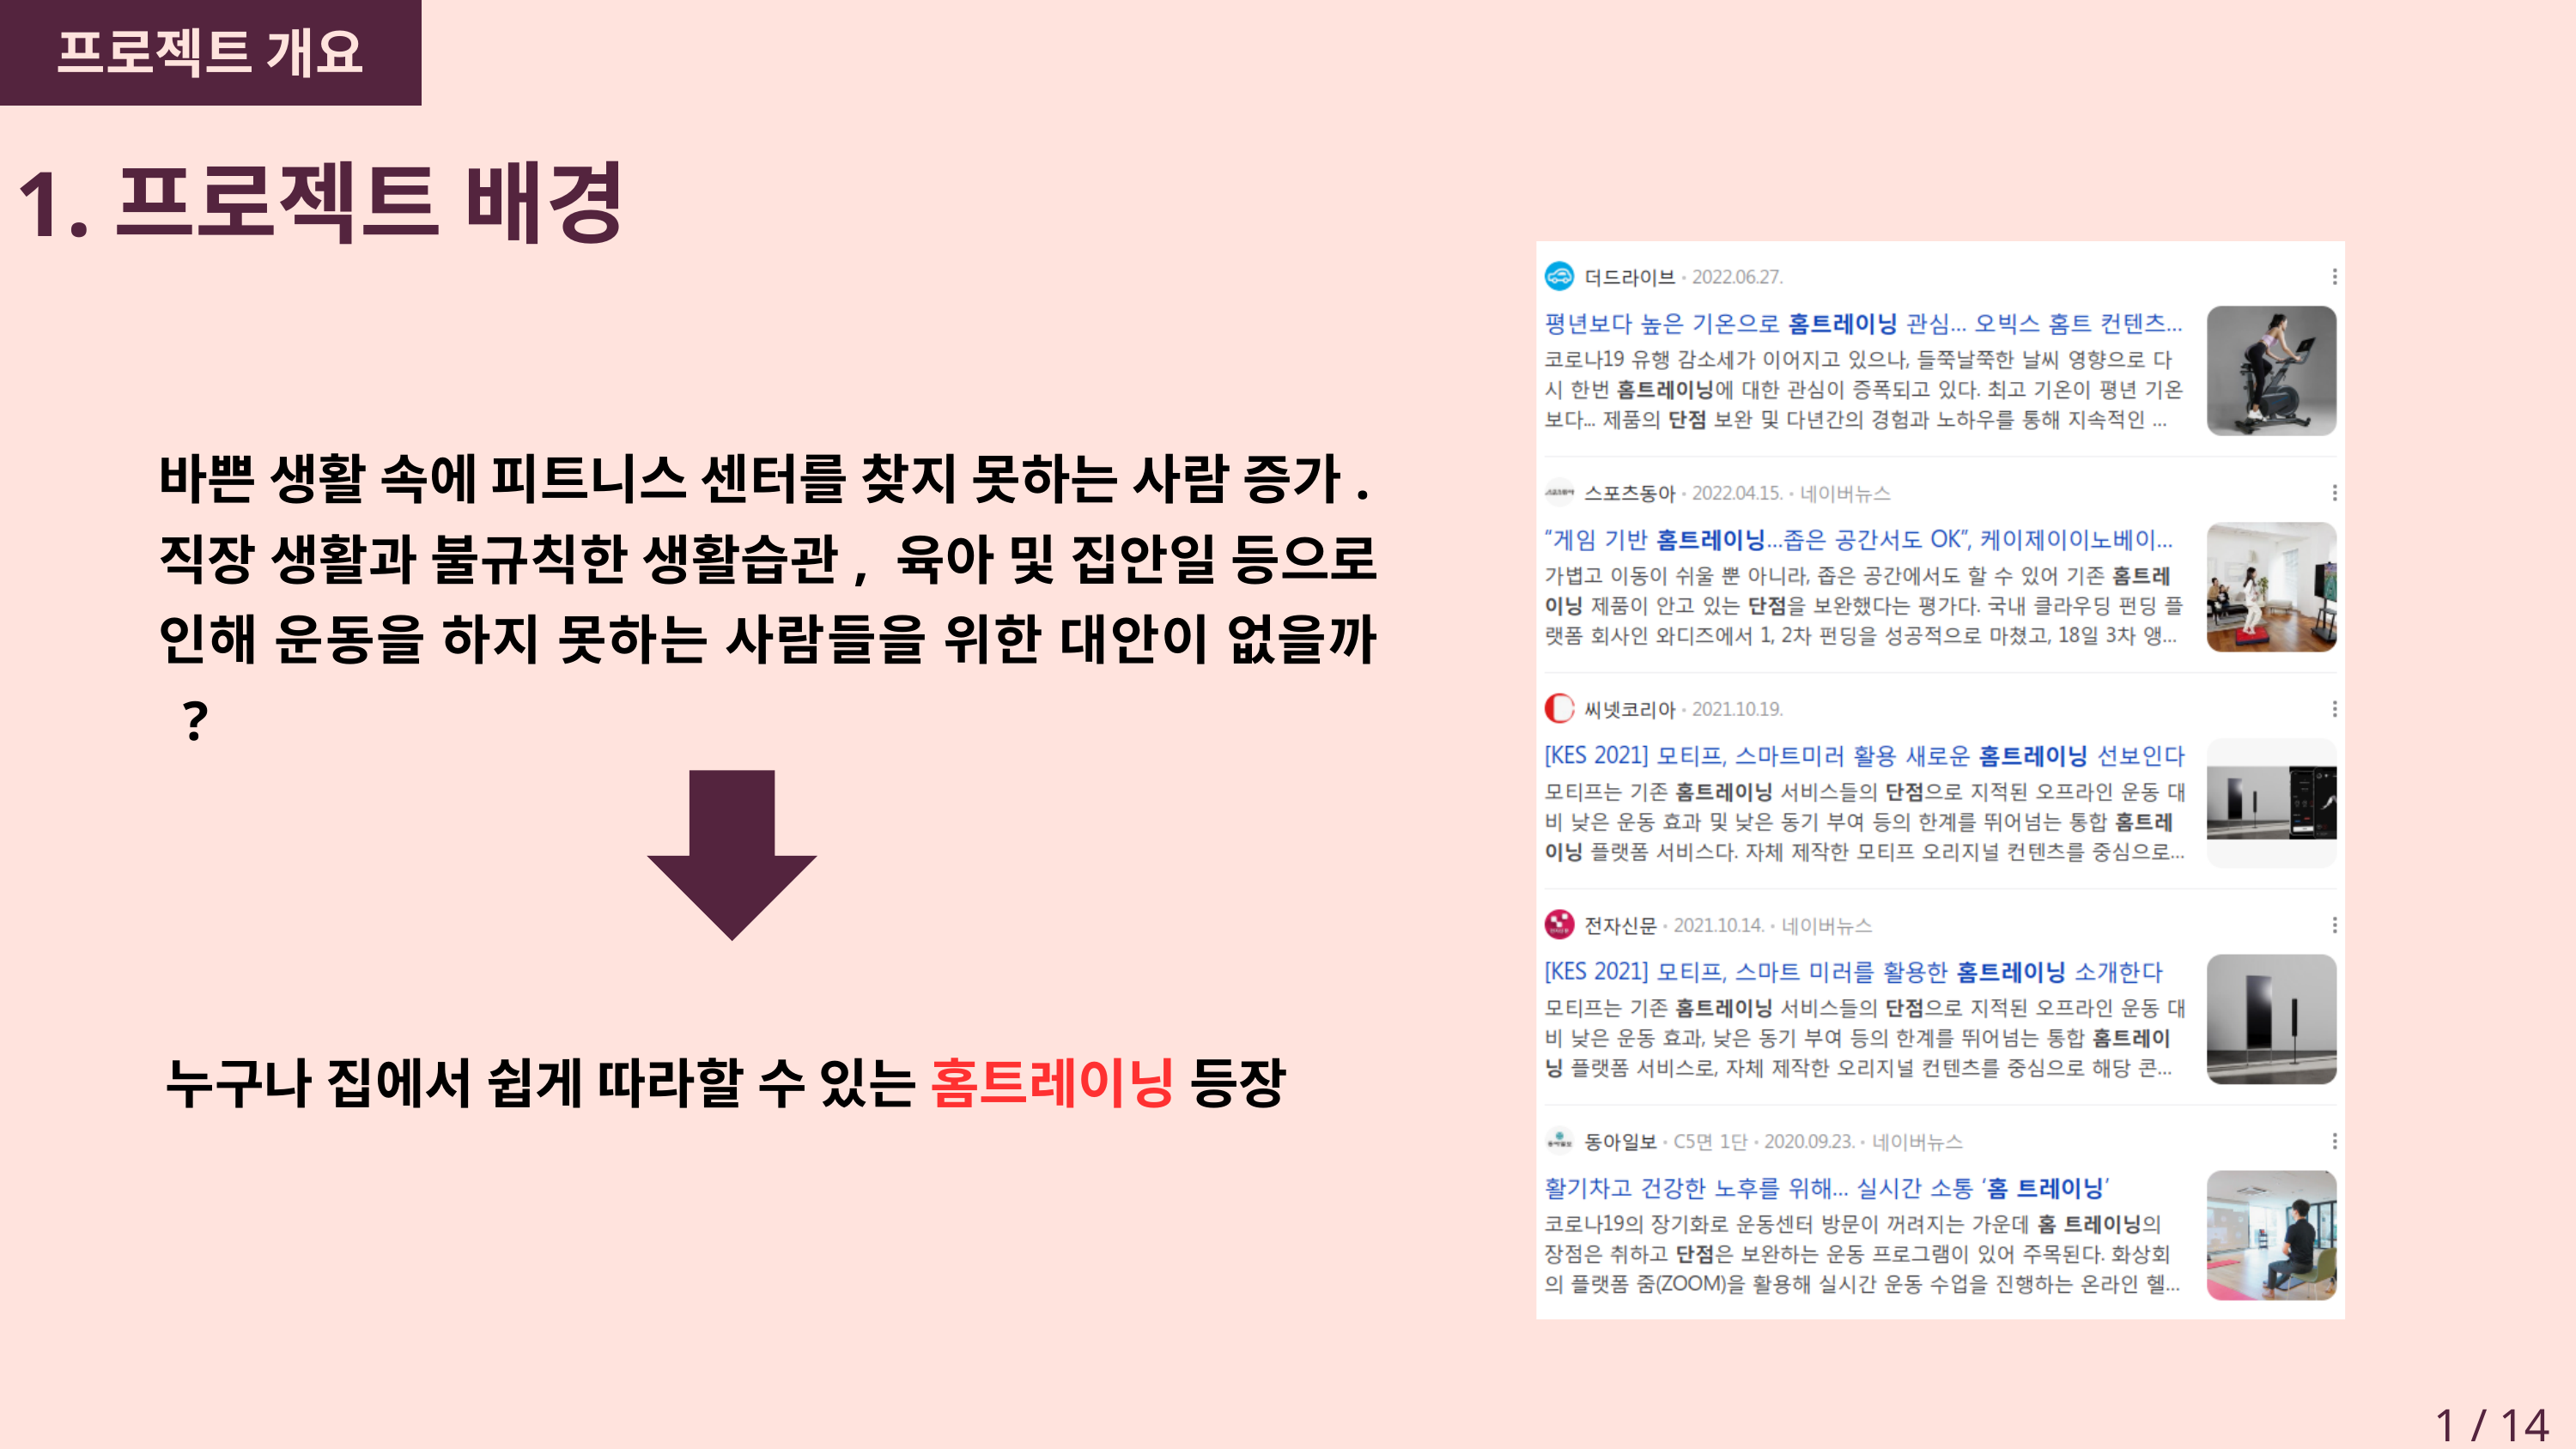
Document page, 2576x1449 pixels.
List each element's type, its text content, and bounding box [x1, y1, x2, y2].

text_box 1 / 14 [2408, 1387, 2576, 1449]
text_box 바쁜 생활 속에 피트니스 센터를 찾지 못하는 사람 증가. 직장 생활과 불규칙한 생활습관, 육아 및 집안일 등으로 인해 운동을 하지 못하는 사람들을 위한 대안이 없을까 ? [158, 429, 1381, 752]
text_box 누구나 집에서 쉽게 따라할 수 있는 홈트레이닝 등장 [165, 1039, 1299, 1114]
text_box [1536, 241, 2346, 1319]
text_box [0, 0, 422, 106]
text_box 1.프로젝트 배경 [0, 129, 677, 254]
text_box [646, 758, 818, 942]
